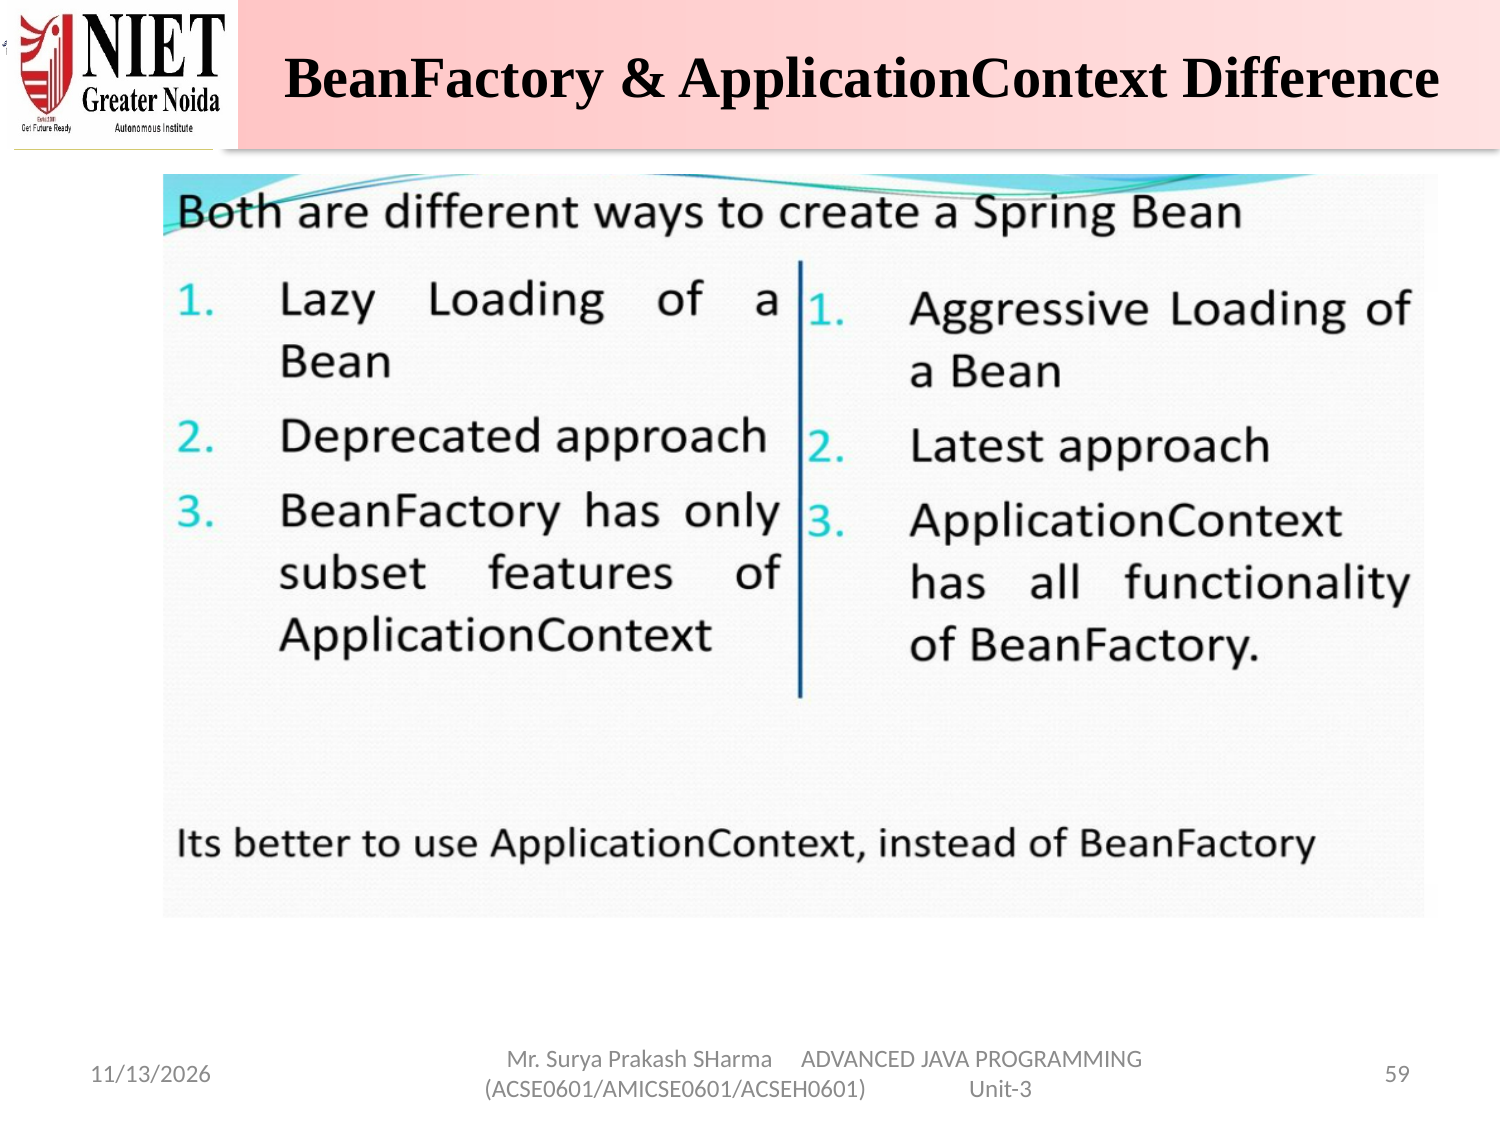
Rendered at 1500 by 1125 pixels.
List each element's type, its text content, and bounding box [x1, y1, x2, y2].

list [161, 174, 1438, 918]
picture [2, 0, 238, 150]
slide_number 59 [1074, 1042, 1425, 1103]
text_box BeanFactory & ApplicationContext Difference [239, 0, 1500, 149]
footer Mr. Surya Prakash SHarma ADVANCED JAVA PROGRAMMING (ACSE0601/AMICSE0601/ACSEH0601) Unit-3 [412, 1042, 1074, 1103]
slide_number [75, 1042, 412, 1103]
